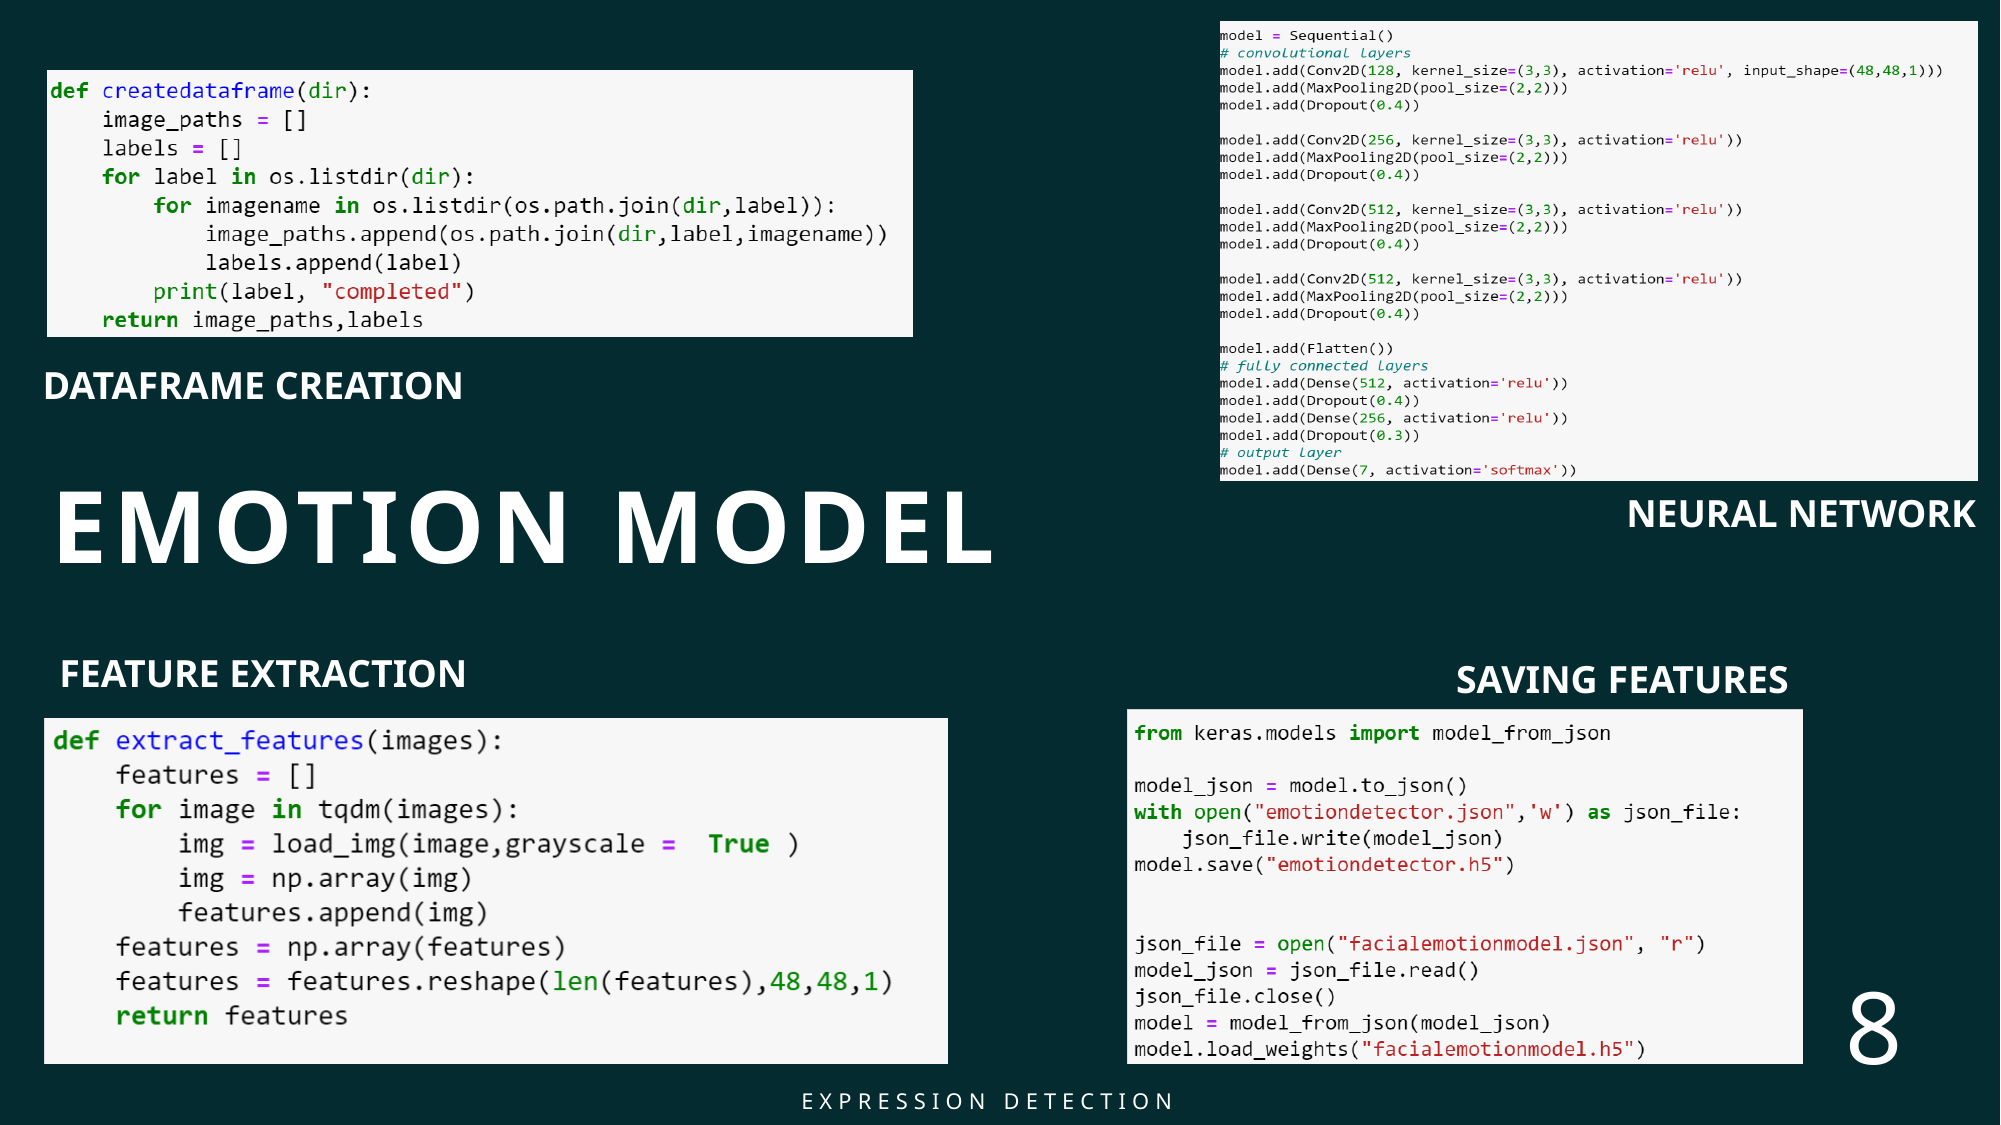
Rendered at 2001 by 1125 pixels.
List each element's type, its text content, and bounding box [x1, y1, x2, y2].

text_box NEURAL NETWORK [1522, 482, 1992, 543]
text_box DATAFRAME CREATION [27, 354, 497, 415]
text_box SAVING FEATURES [1441, 648, 1910, 709]
picture [1220, 21, 1978, 481]
footer EXPRESSION DETECTION [639, 975, 1336, 1125]
title EMOTION MODEL [36, 469, 1059, 582]
picture [44, 718, 948, 1065]
picture [1127, 709, 1803, 1065]
text_box FEATURE EXTRACTION [44, 642, 513, 703]
slide_number 8 [1748, 939, 2000, 1125]
picture [47, 70, 913, 337]
